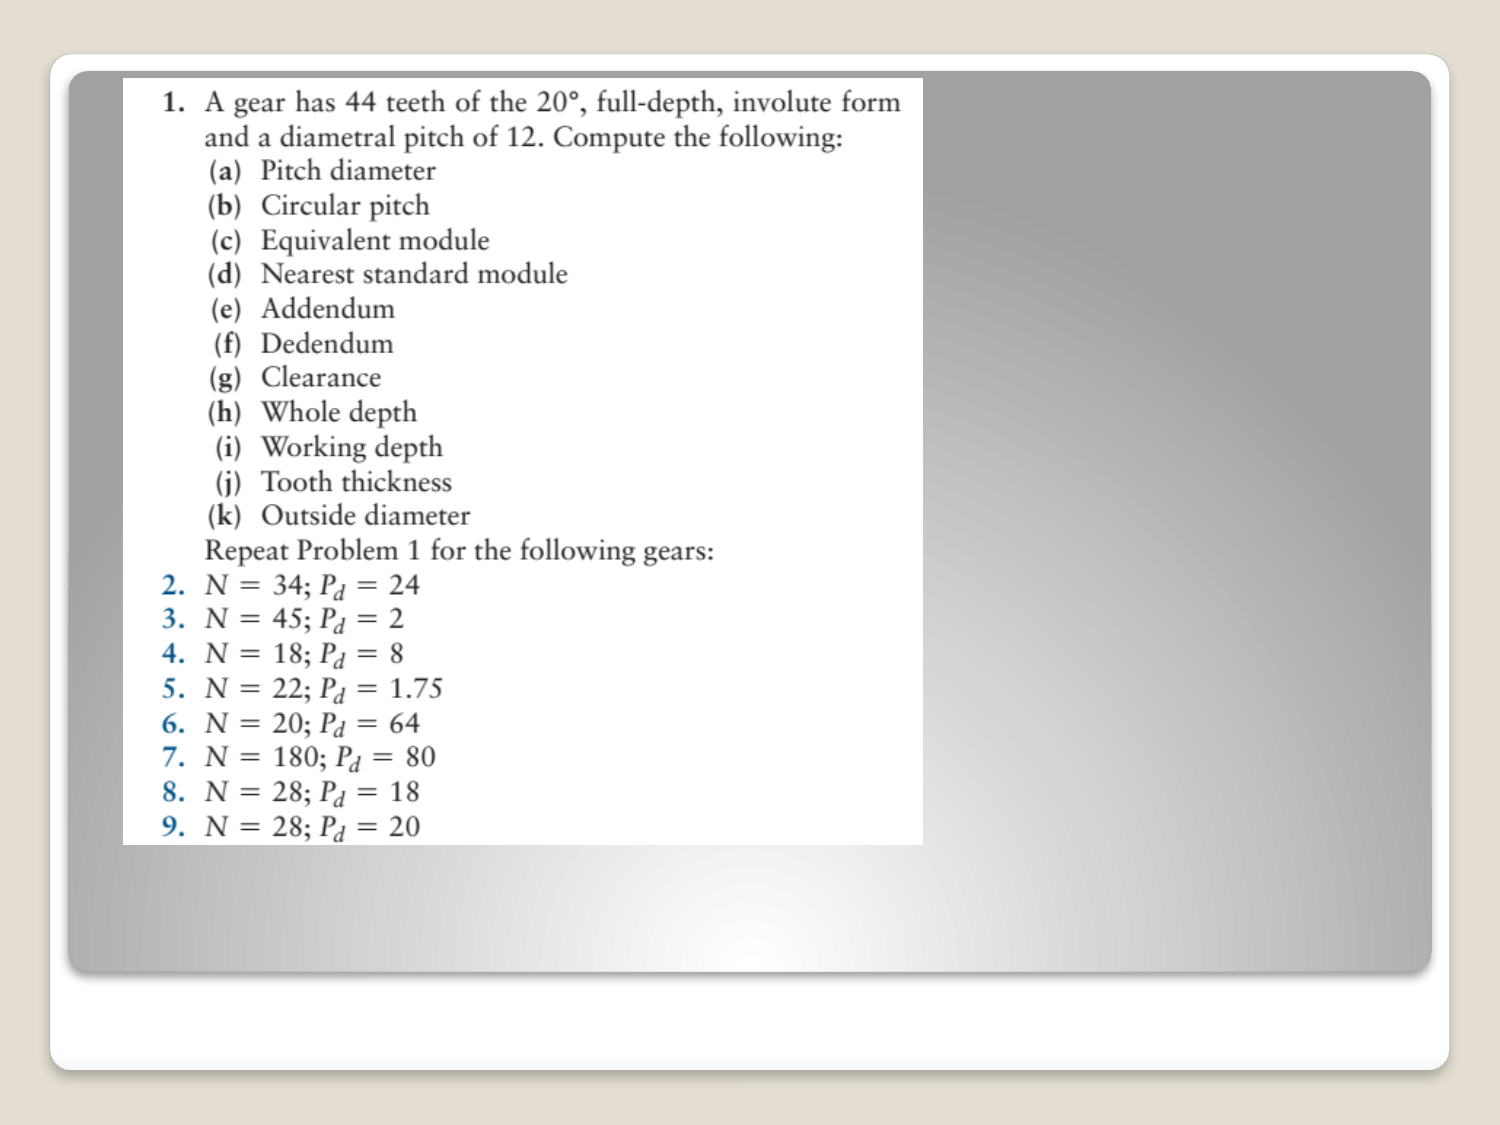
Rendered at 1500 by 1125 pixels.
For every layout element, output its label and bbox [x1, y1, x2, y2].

picture [123, 77, 923, 846]
